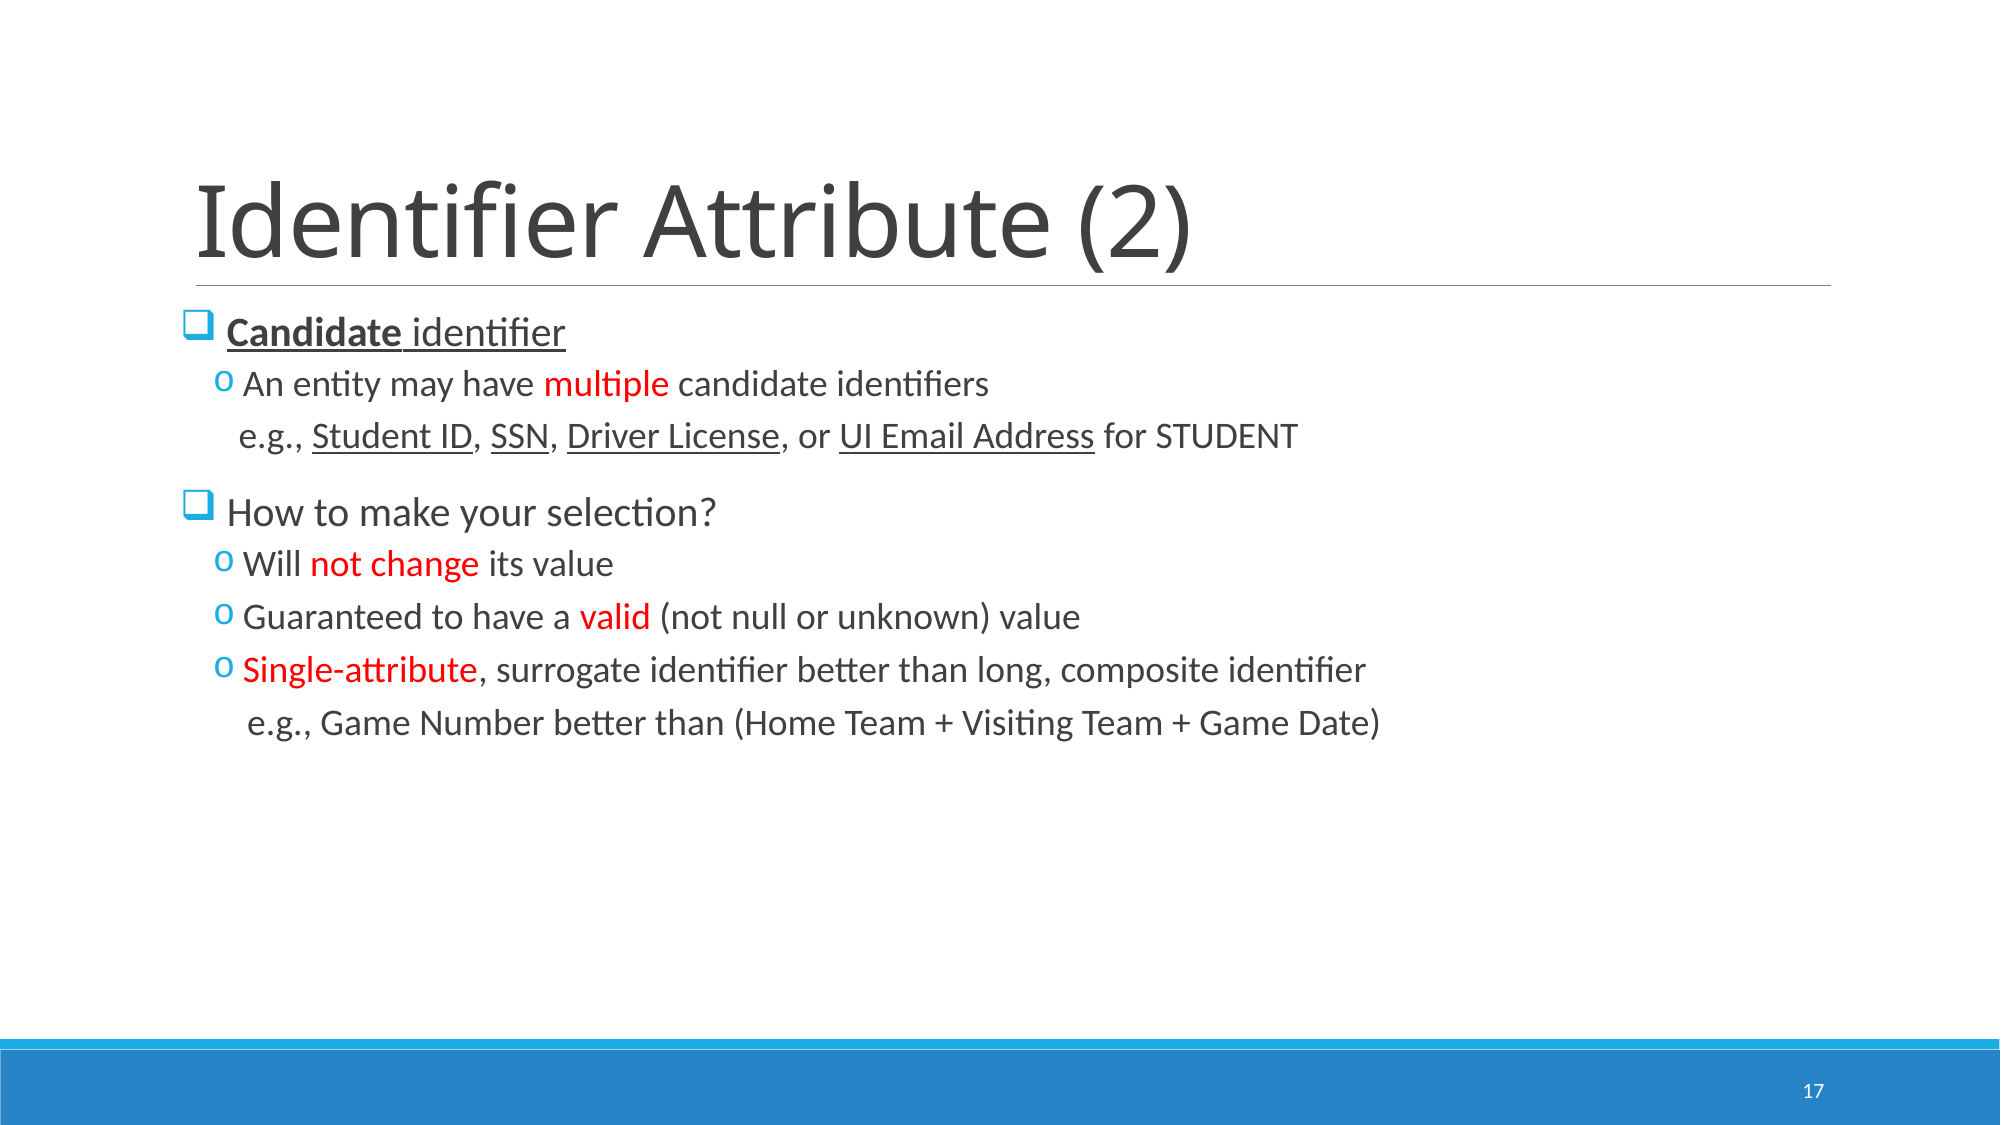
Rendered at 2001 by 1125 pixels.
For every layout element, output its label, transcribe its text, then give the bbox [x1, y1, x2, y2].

title Identifier Attribute (2) [180, 47, 1830, 285]
slide_number 17 [1624, 1059, 1840, 1120]
list Candidate identifier An entity may have multiple candidate identifiers e.g., Student ID, SSN, Driver License, or UI Email Address for STUDENT How to make your selection? Will not change its value Guaranteed to have a valid (not null or unknown) value Single-attribute, surrogate identifier better than long, composite identifier e.g., Game Number better than (Home Team + Visiting Team + Game Date) [180, 302, 1830, 1031]
